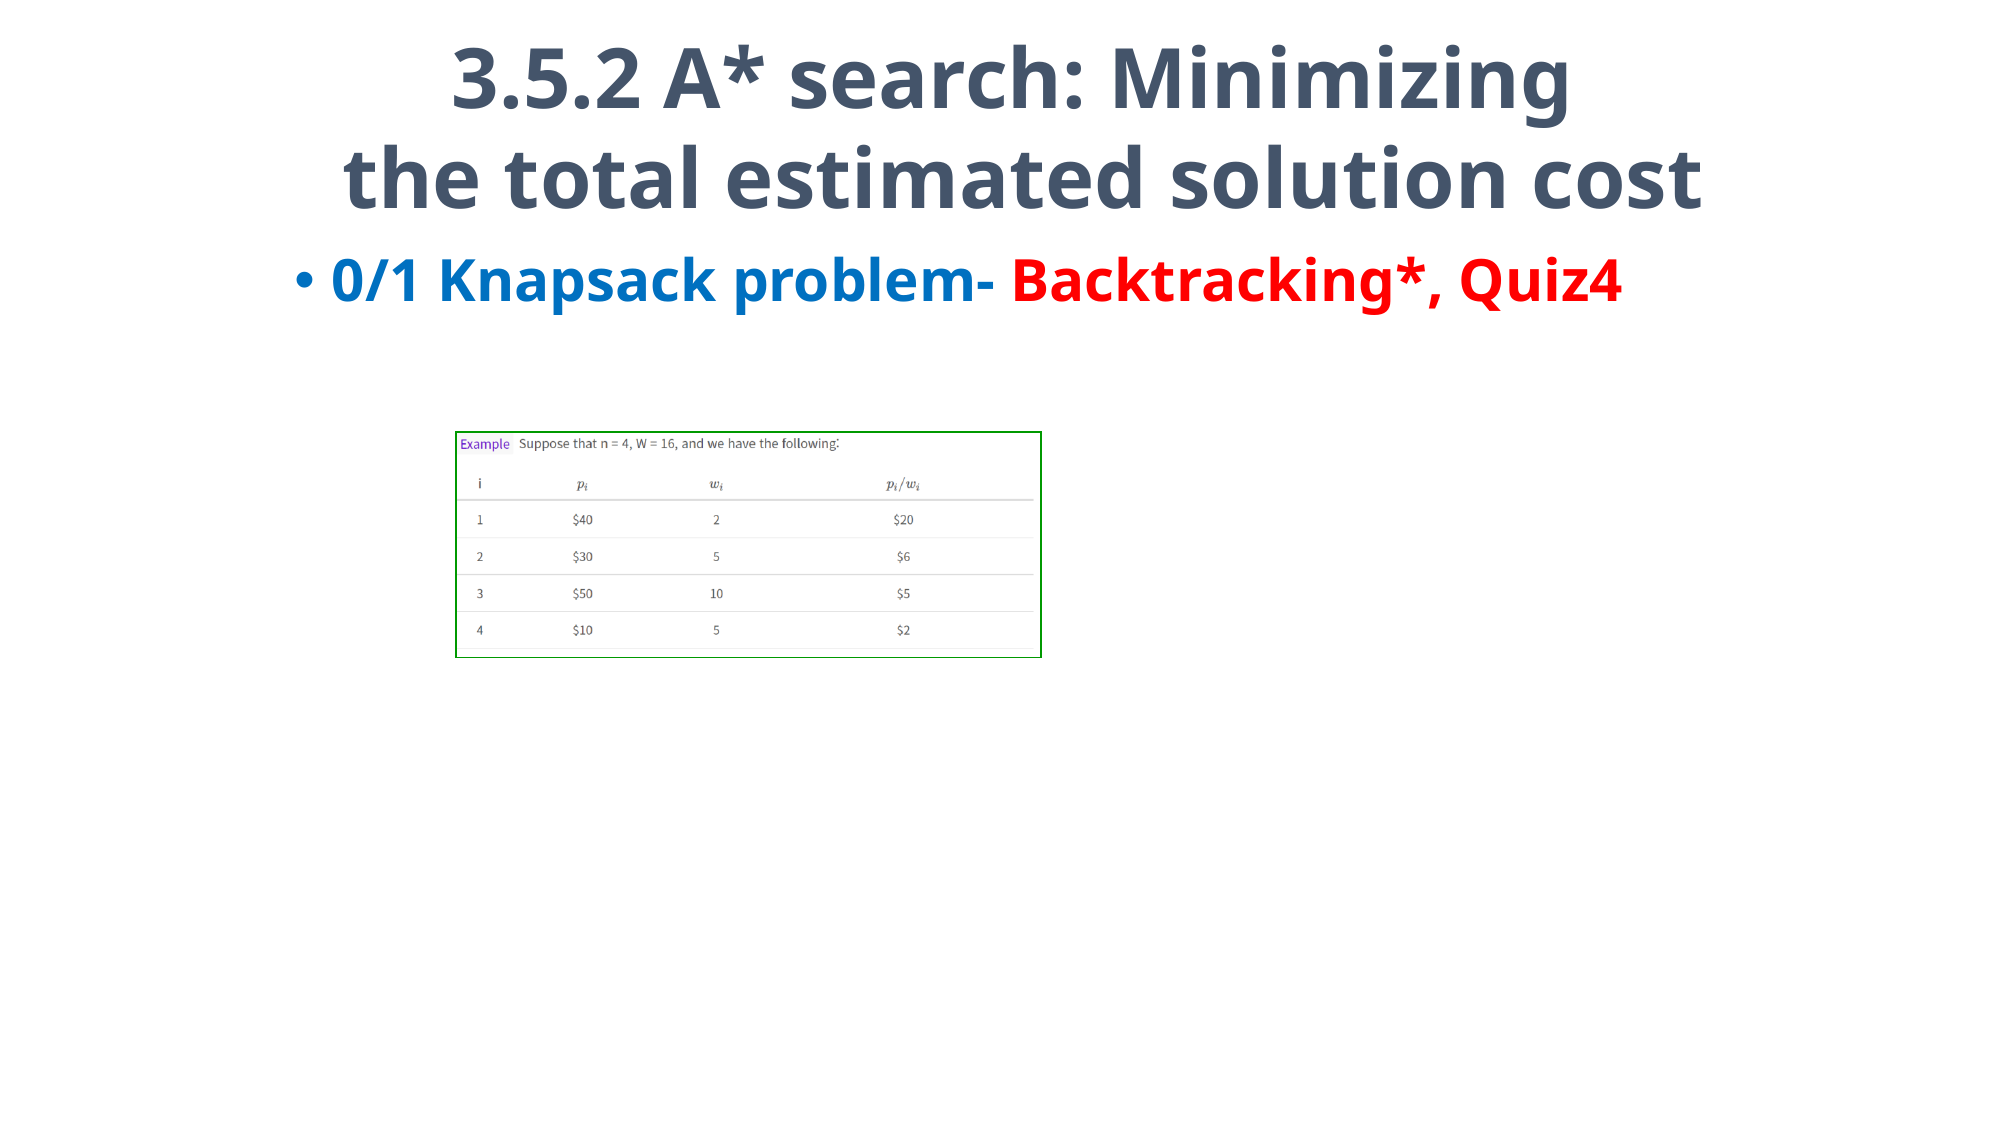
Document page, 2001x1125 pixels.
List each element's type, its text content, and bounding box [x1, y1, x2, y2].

picture [456, 432, 1040, 657]
list 0/1 Knapsack problem- Backtracking*, Quiz4 [279, 243, 1751, 1005]
text_box 3.5.2 A* search: Minimizing the total estimated solution cost [267, 30, 1780, 219]
